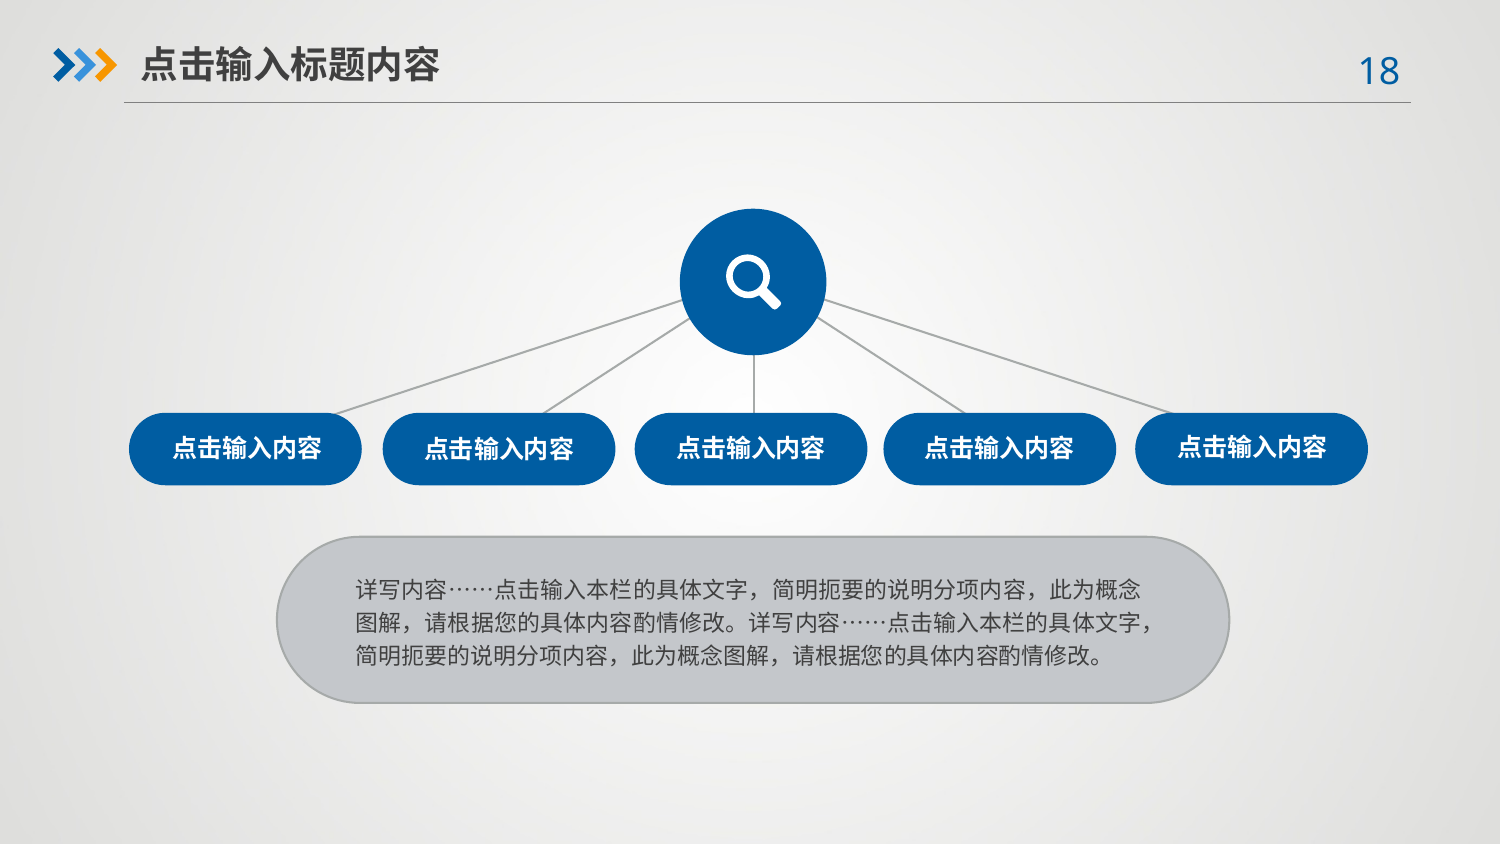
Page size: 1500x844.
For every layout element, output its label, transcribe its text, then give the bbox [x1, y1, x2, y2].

text_box 点击输入内容 [884, 423, 1116, 475]
text_box [894, 412, 1106, 423]
text_box [140, 412, 351, 423]
text_box 点击输入内容 [131, 423, 363, 475]
text_box [894, 475, 1106, 486]
text_box [393, 412, 605, 423]
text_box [679, 208, 827, 356]
text_box [139, 475, 351, 486]
text_box [1146, 412, 1357, 423]
text_box 点击输入标题内容 [140, 32, 491, 95]
text_box [1145, 474, 1358, 486]
text_box [276, 536, 1230, 703]
text_box 点击输入内容 [635, 423, 867, 475]
text_box [393, 475, 605, 486]
picture [0, 0, 1500, 844]
text_box 详写内容……点击输入本栏的具体文字，简明扼要的说明分项内容，此为概念图解，请根据您的具体内容酌情修改。详写内容……点击输入本栏的具体文字，简明扼要的说明分项内容，此为概念图解，请根据您的具体内容酌情修改。 [355, 573, 1143, 667]
text_box [645, 412, 857, 423]
text_box 点击输入内容 [383, 423, 615, 475]
text_box 点击输入内容 [1136, 423, 1368, 474]
text_box [645, 475, 857, 486]
